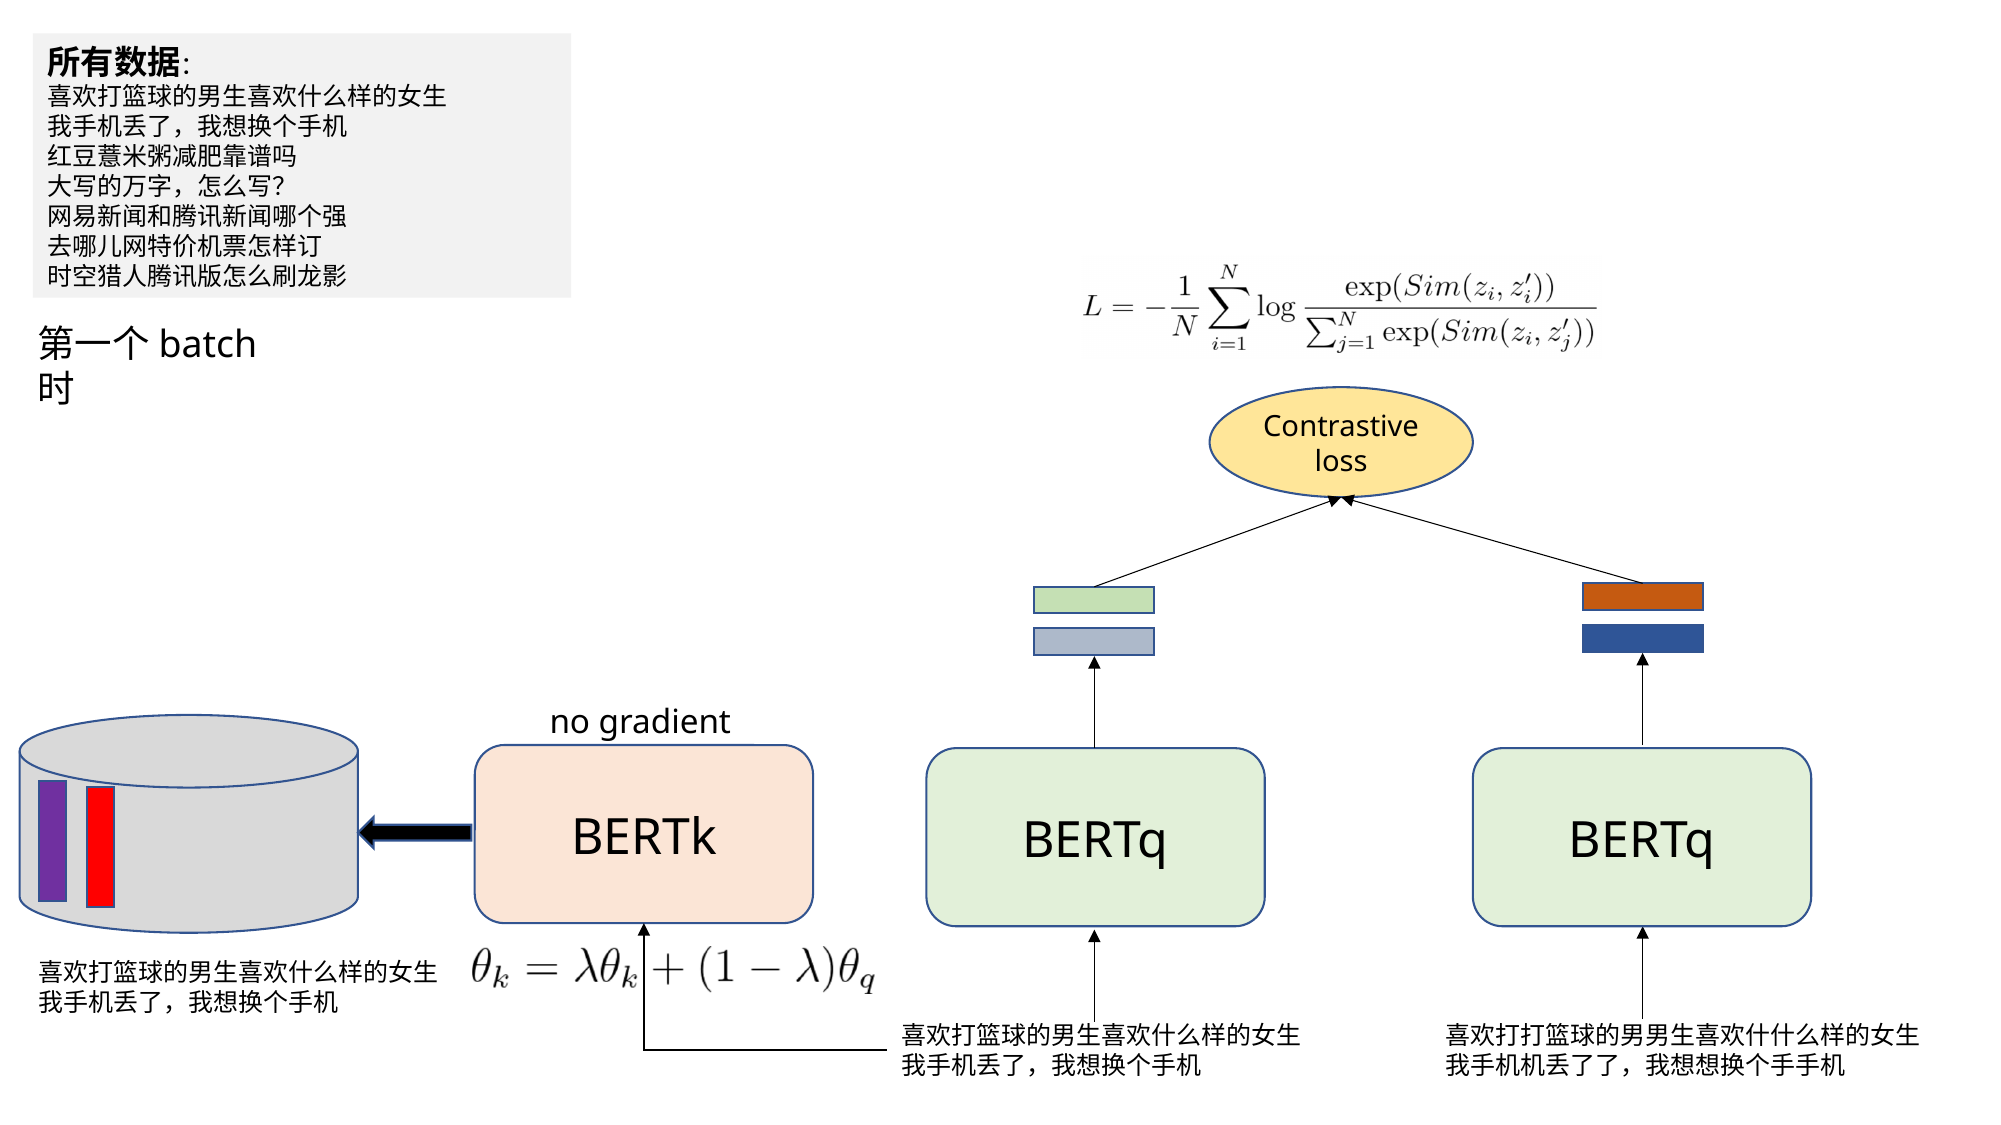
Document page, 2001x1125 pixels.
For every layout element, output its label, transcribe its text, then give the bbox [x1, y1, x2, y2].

text_box 所有数据： 喜欢打篮球的男生喜欢什么样的女生 我手机丢了，我想换个手机 红豆薏米粥减肥靠谱吗 大写的万字，怎么写？ 网易新闻和腾讯新闻哪个强 去哪儿网特价机票怎样订 时空猎人腾讯版怎么刷龙影 [32, 33, 572, 298]
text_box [1341, 497, 1643, 584]
text_box BERTq [925, 747, 1266, 928]
text_box Contrastive loss [1208, 386, 1474, 497]
text_box 喜欢打篮球的男生喜欢什么样的女生 我手机丢了，我想换个手机 [23, 949, 475, 1024]
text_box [1094, 497, 1342, 587]
text_box BERTq [1471, 747, 1813, 928]
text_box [643, 923, 887, 1051]
text_box [356, 814, 473, 851]
text_box BERTk [473, 743, 815, 925]
text_box [1033, 627, 1155, 656]
text_box [1582, 582, 1704, 611]
text_box [18, 713, 359, 934]
text_box 喜欢打篮球的男生喜欢什么样的女生 我手机丢了，我想换个手机 [886, 1012, 1425, 1088]
picture [1081, 255, 1602, 359]
text_box [1033, 586, 1155, 614]
text_box no gradient [534, 692, 878, 748]
text_box 喜欢打打篮球的男男生喜欢什什么样的女生 我手机机丢了了，我想想换个手手机 [1430, 1012, 1955, 1088]
text_box 第一个batch时 [22, 312, 305, 418]
picture [459, 935, 643, 1000]
text_box [38, 780, 67, 902]
text_box [1582, 624, 1704, 653]
text_box [86, 786, 115, 908]
